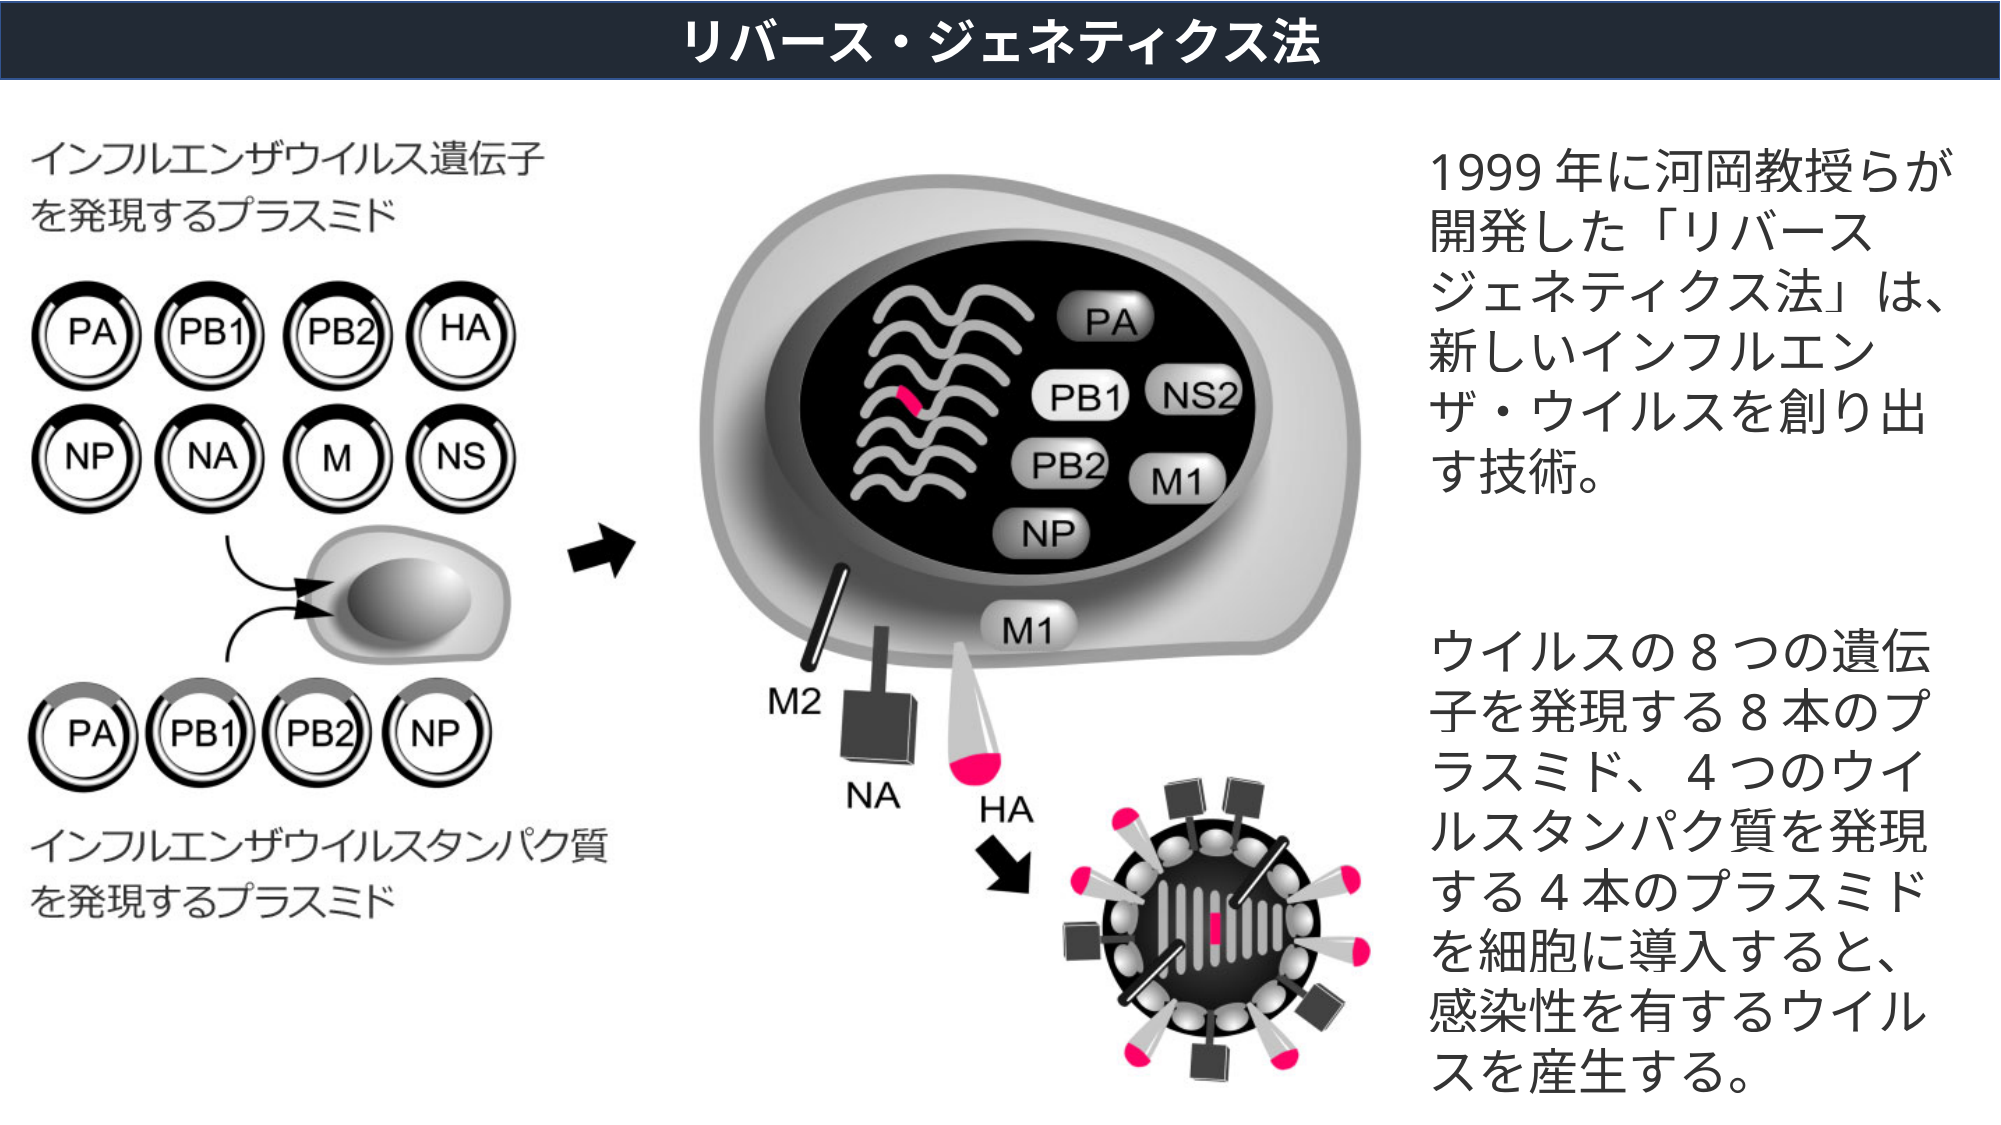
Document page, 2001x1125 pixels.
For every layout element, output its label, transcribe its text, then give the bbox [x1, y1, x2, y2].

picture [1, 95, 1396, 1120]
text_box 1999年に河岡教授らが開発した「リバースジェネティクス法」は、新しいインフルエンザ・ウイルスを創り出す技術。 ウイルスの8つの遺伝子を発現する8本のプラスミド、4つのウイルスタンパク質を発現する4本のプラスミドを細胞に導入すると、感染性を有するウイルスを産生する。 [1414, 132, 1988, 1108]
text_box リバース・ジェネティクス法 [0, 1, 2000, 80]
